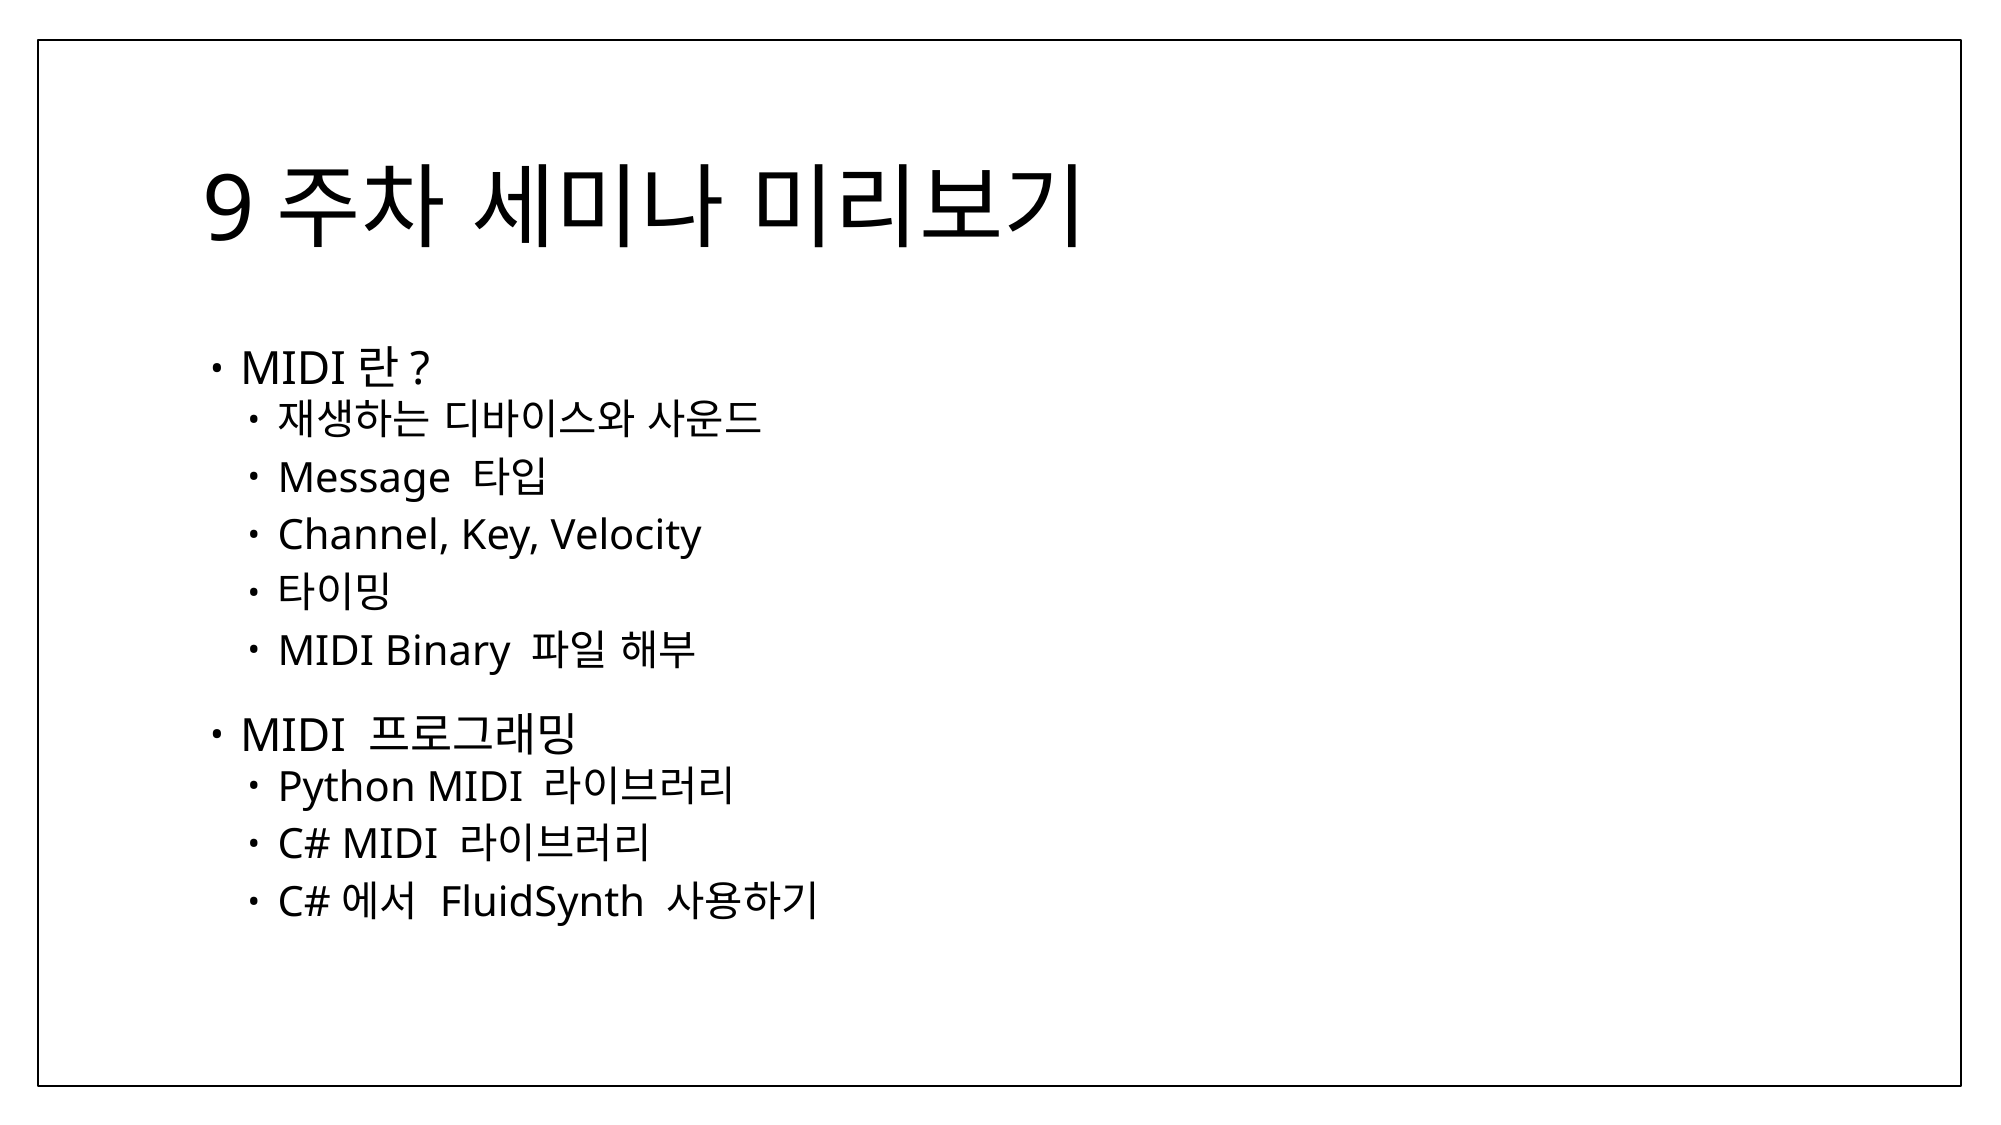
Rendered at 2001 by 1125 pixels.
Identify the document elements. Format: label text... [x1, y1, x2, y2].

list MIDI란? 재생하는 디바이스와 사운드 Message 타입 Channel, Key, Velocity 타이밍 MIDI Binary 파일 해부 MIDI 프로그래밍 Python MIDI 라이브러리 C# MIDI 라이브러리 C#에서 FluidSynth 사용하기 [187, 337, 1808, 1057]
title 9주차 세미나 미리보기 [187, 99, 1808, 323]
